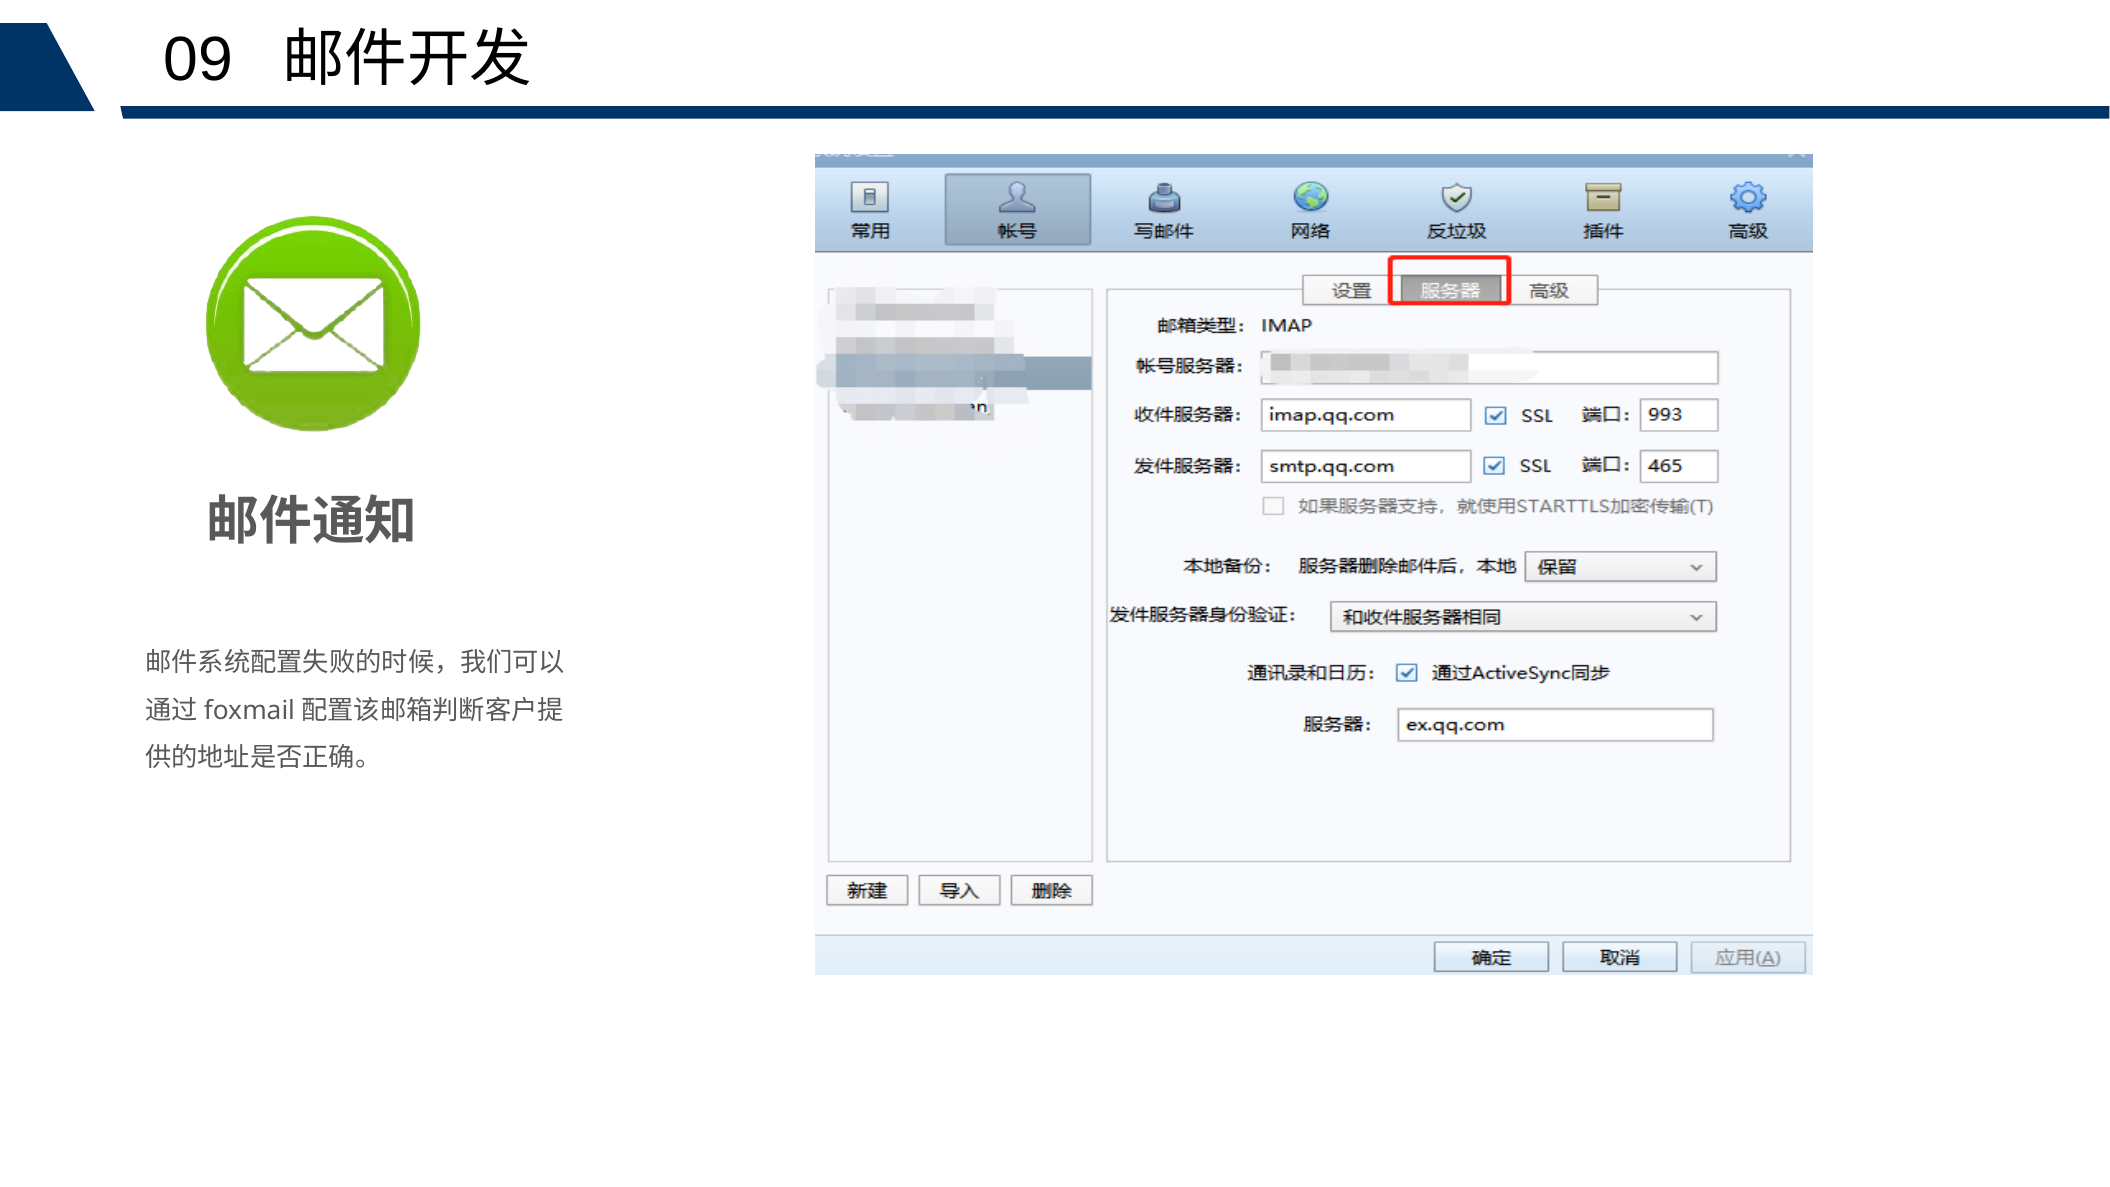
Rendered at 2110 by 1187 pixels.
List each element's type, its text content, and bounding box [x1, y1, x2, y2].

text_box 邮件通知 [191, 478, 433, 557]
text_box 09 邮件开发 [94, 18, 1449, 94]
text_box 邮件系统配置失败的时候，我们可以通过foxmail配置该邮箱判断客户提供的地址是否正确。 [130, 622, 585, 780]
text_box [119, 104, 2110, 120]
text_box [0, 22, 97, 113]
picture [196, 215, 430, 450]
picture [815, 154, 1813, 975]
